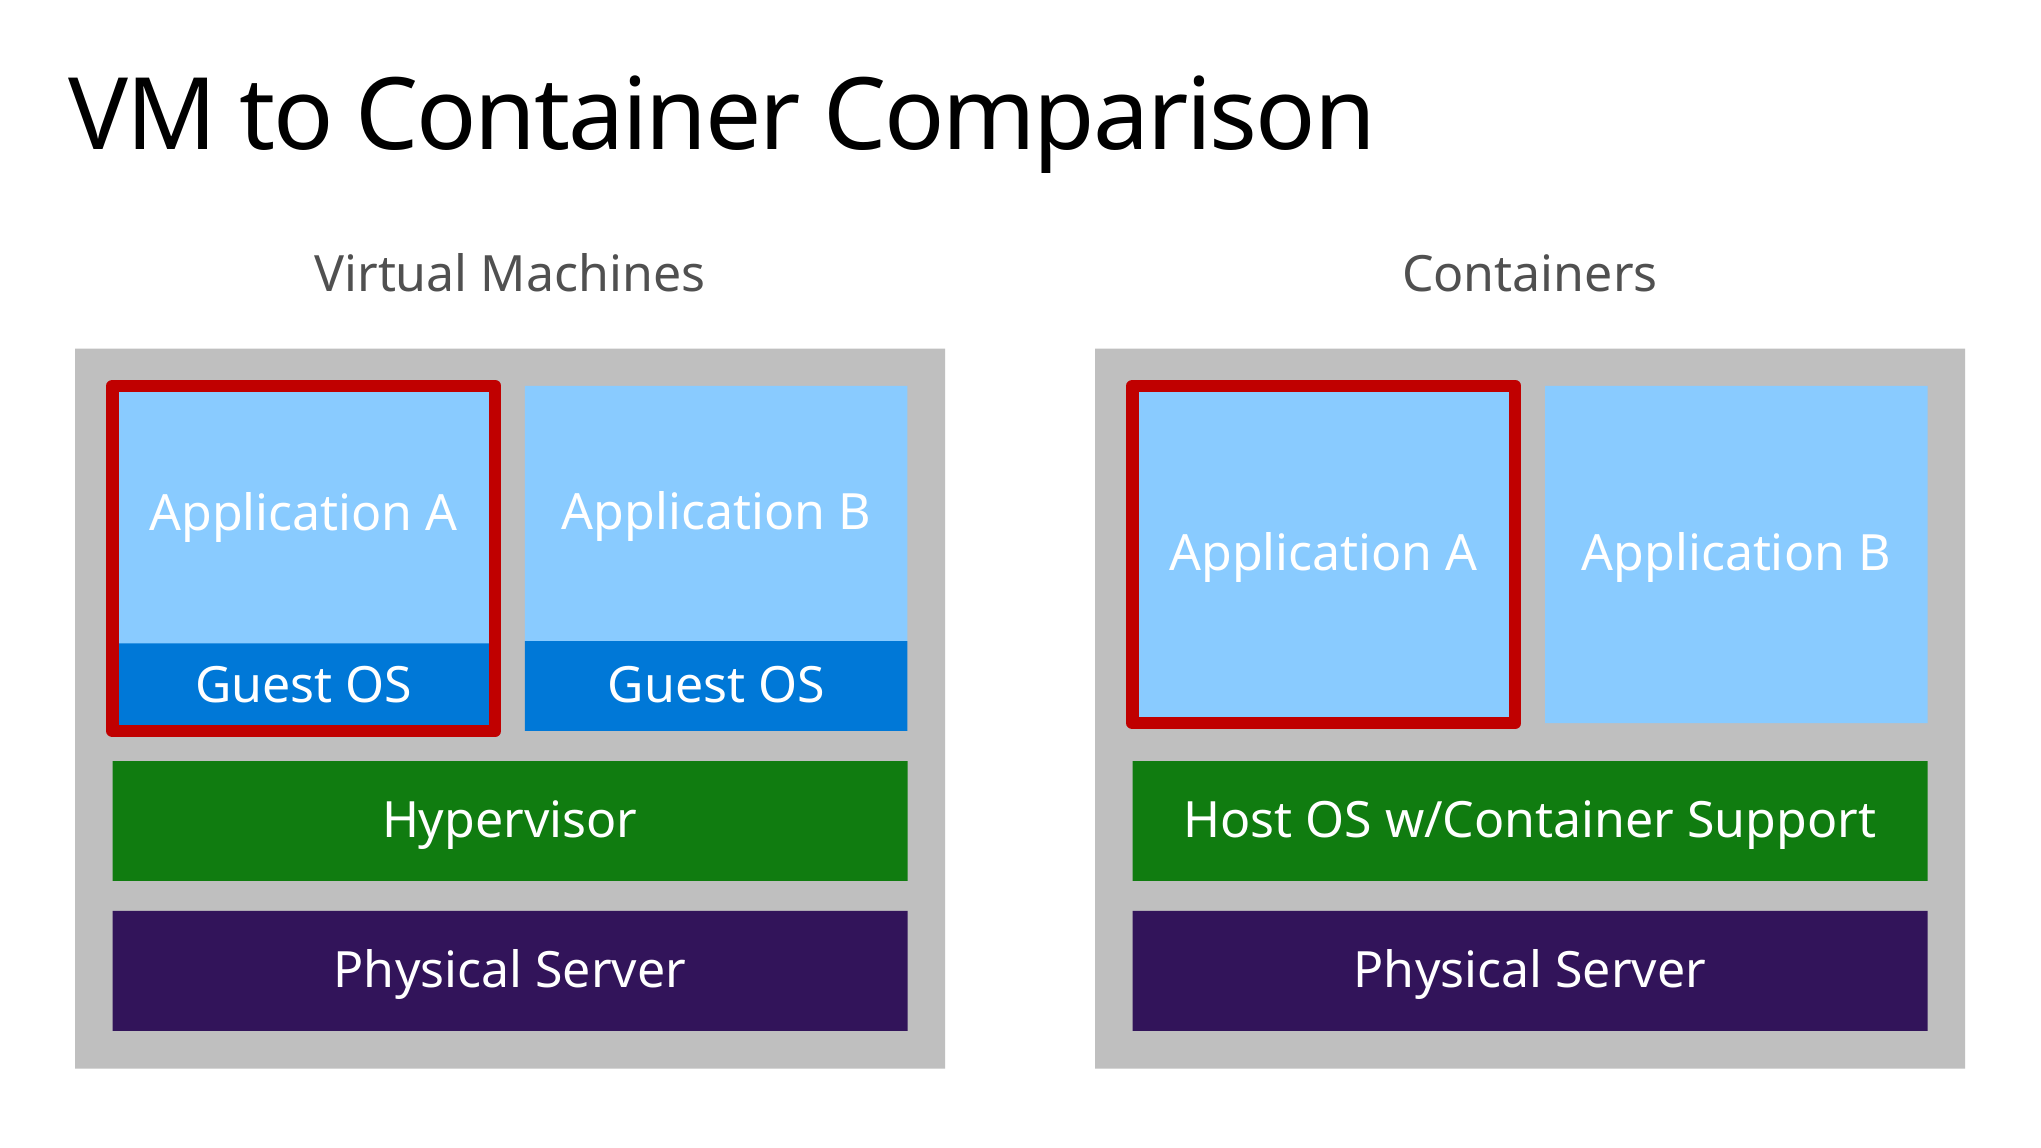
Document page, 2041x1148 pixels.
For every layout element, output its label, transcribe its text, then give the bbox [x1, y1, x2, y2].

text_box [1132, 385, 1516, 724]
text_box Physical Server [1132, 910, 1928, 1032]
text_box Application B [524, 385, 908, 642]
title VM to Container Comparison [45, 48, 1996, 199]
text_box Containers [1372, 223, 1688, 326]
text_box Physical Server [112, 910, 908, 1032]
text_box [112, 385, 496, 732]
text_box Guest OS [524, 642, 908, 732]
text_box [74, 348, 946, 1069]
text_box Hypervisor [112, 760, 908, 882]
text_box Virtual Machines [284, 223, 736, 326]
text_box [1094, 348, 1966, 1069]
text_box Application B [1544, 385, 1928, 724]
text_box Host OS w/Container Support [1132, 760, 1928, 882]
